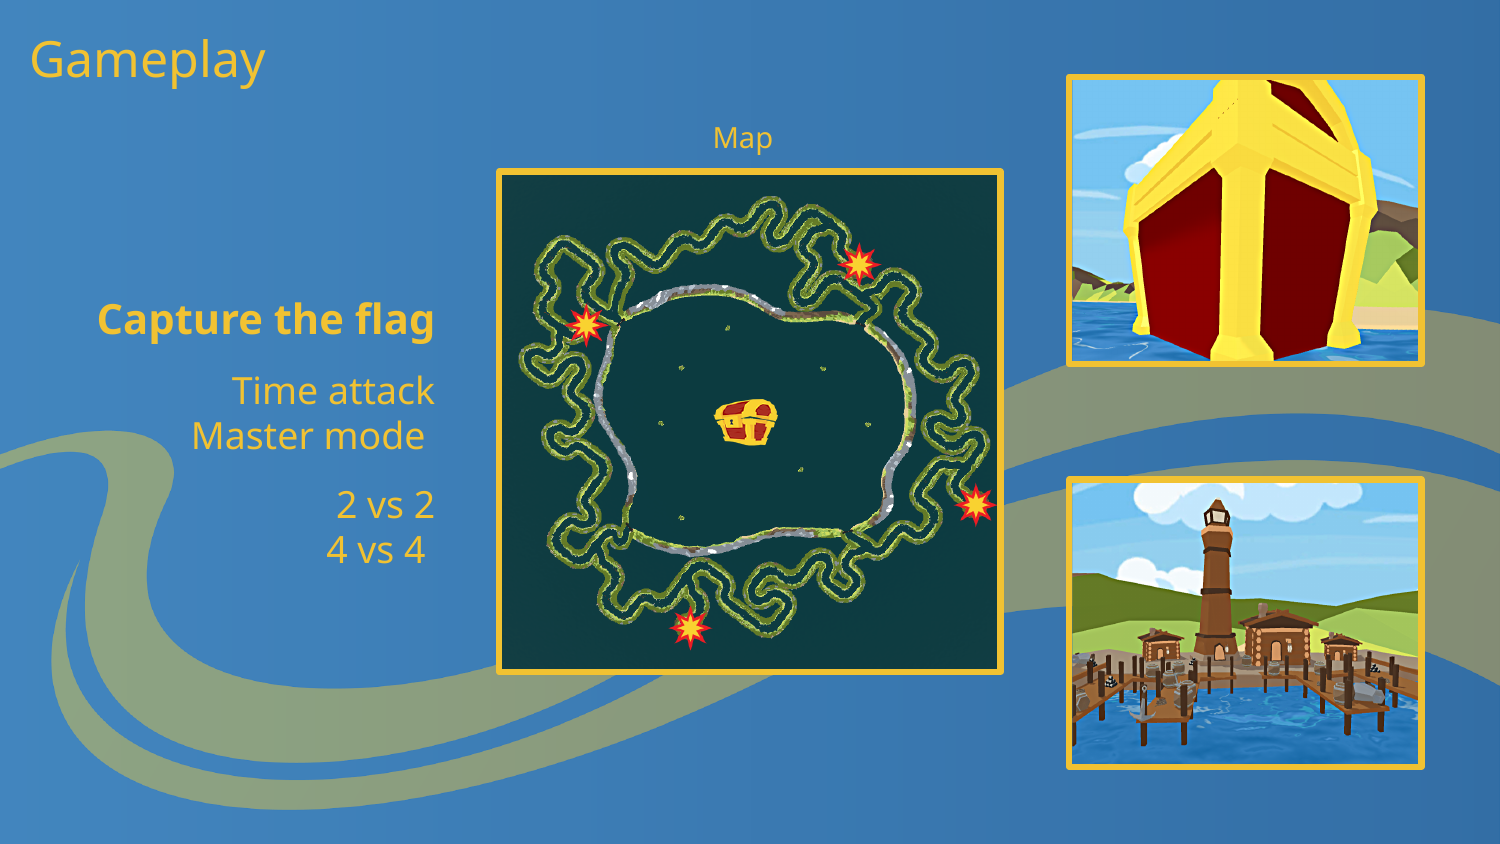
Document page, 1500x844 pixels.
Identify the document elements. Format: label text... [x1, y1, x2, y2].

text_box Gameplay [14, 12, 1482, 118]
text_box Map [574, 92, 921, 173]
text_box 2 vs 2 4 vs 4 [104, 484, 451, 567]
text_box Capture the flag [14, 277, 451, 359]
picture [0, 0, 1500, 844]
text_box Time attack Master mode [104, 371, 451, 454]
